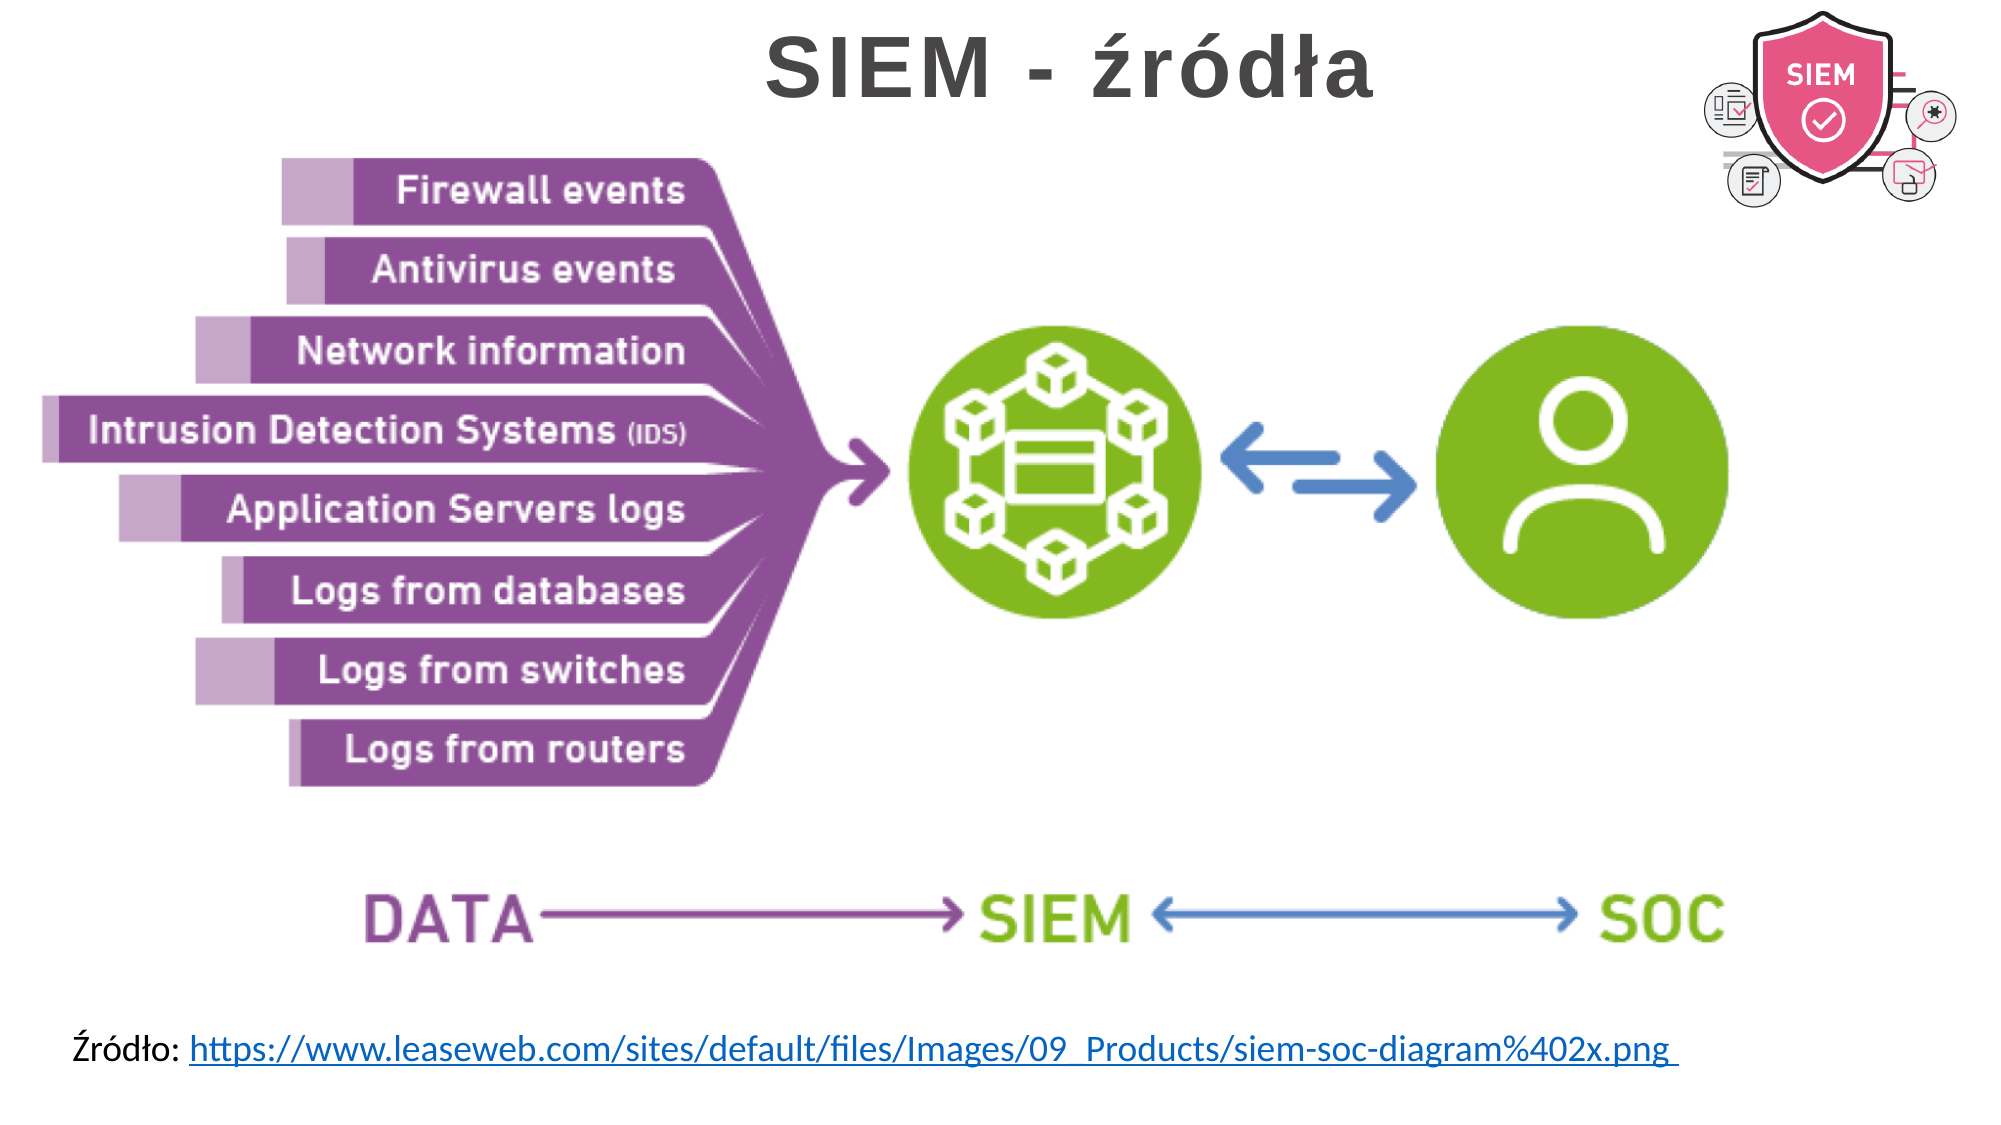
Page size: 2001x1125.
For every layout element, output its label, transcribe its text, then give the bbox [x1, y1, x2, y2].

text_box SIEM - źródła [245, 10, 1702, 111]
text_box Źródło: https://www.leaseweb.com/sites/default/files/Images/09_Products/siem-soc-diagram%402x.png [57, 1021, 1802, 1077]
picture [0, 10, 2000, 1010]
